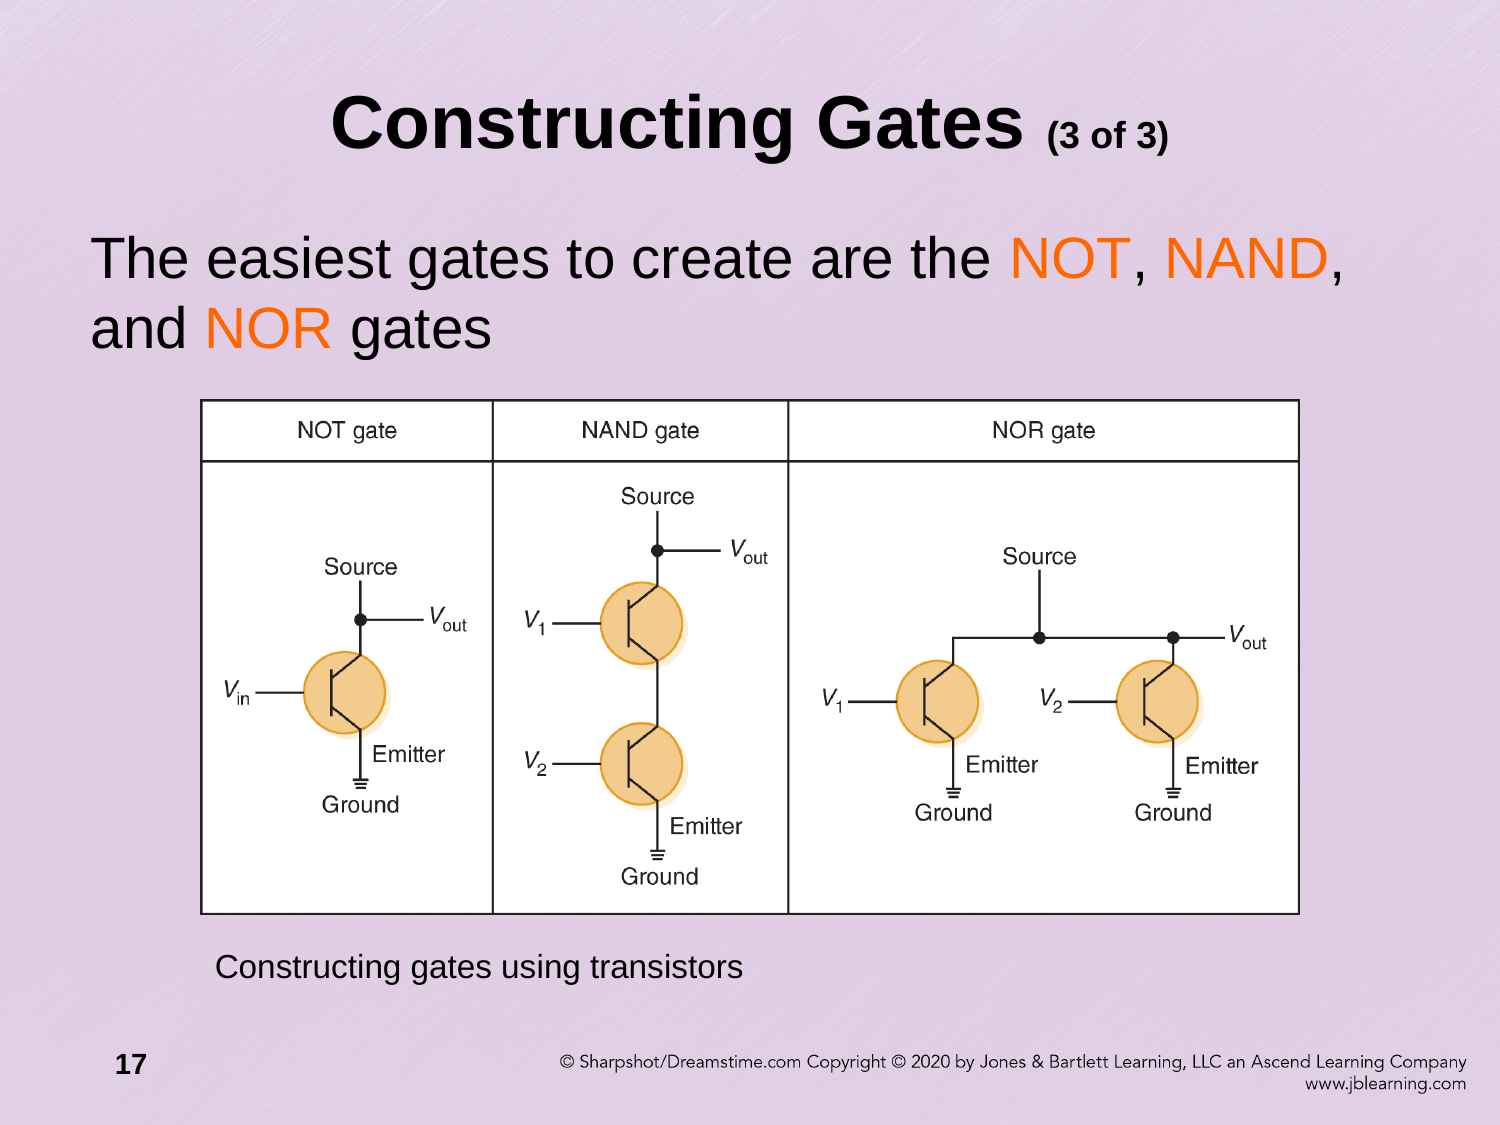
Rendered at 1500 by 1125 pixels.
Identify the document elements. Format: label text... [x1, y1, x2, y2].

text_box Constructing gates using transistors [200, 937, 763, 993]
slide_number 17 [99, 1037, 450, 1091]
list The easiest gates to create are the NOT, NAND, and NOR gates [75, 212, 1425, 438]
title Constructing Gates (3 of 3) [137, 24, 1363, 212]
picture [0, 0, 1500, 1125]
